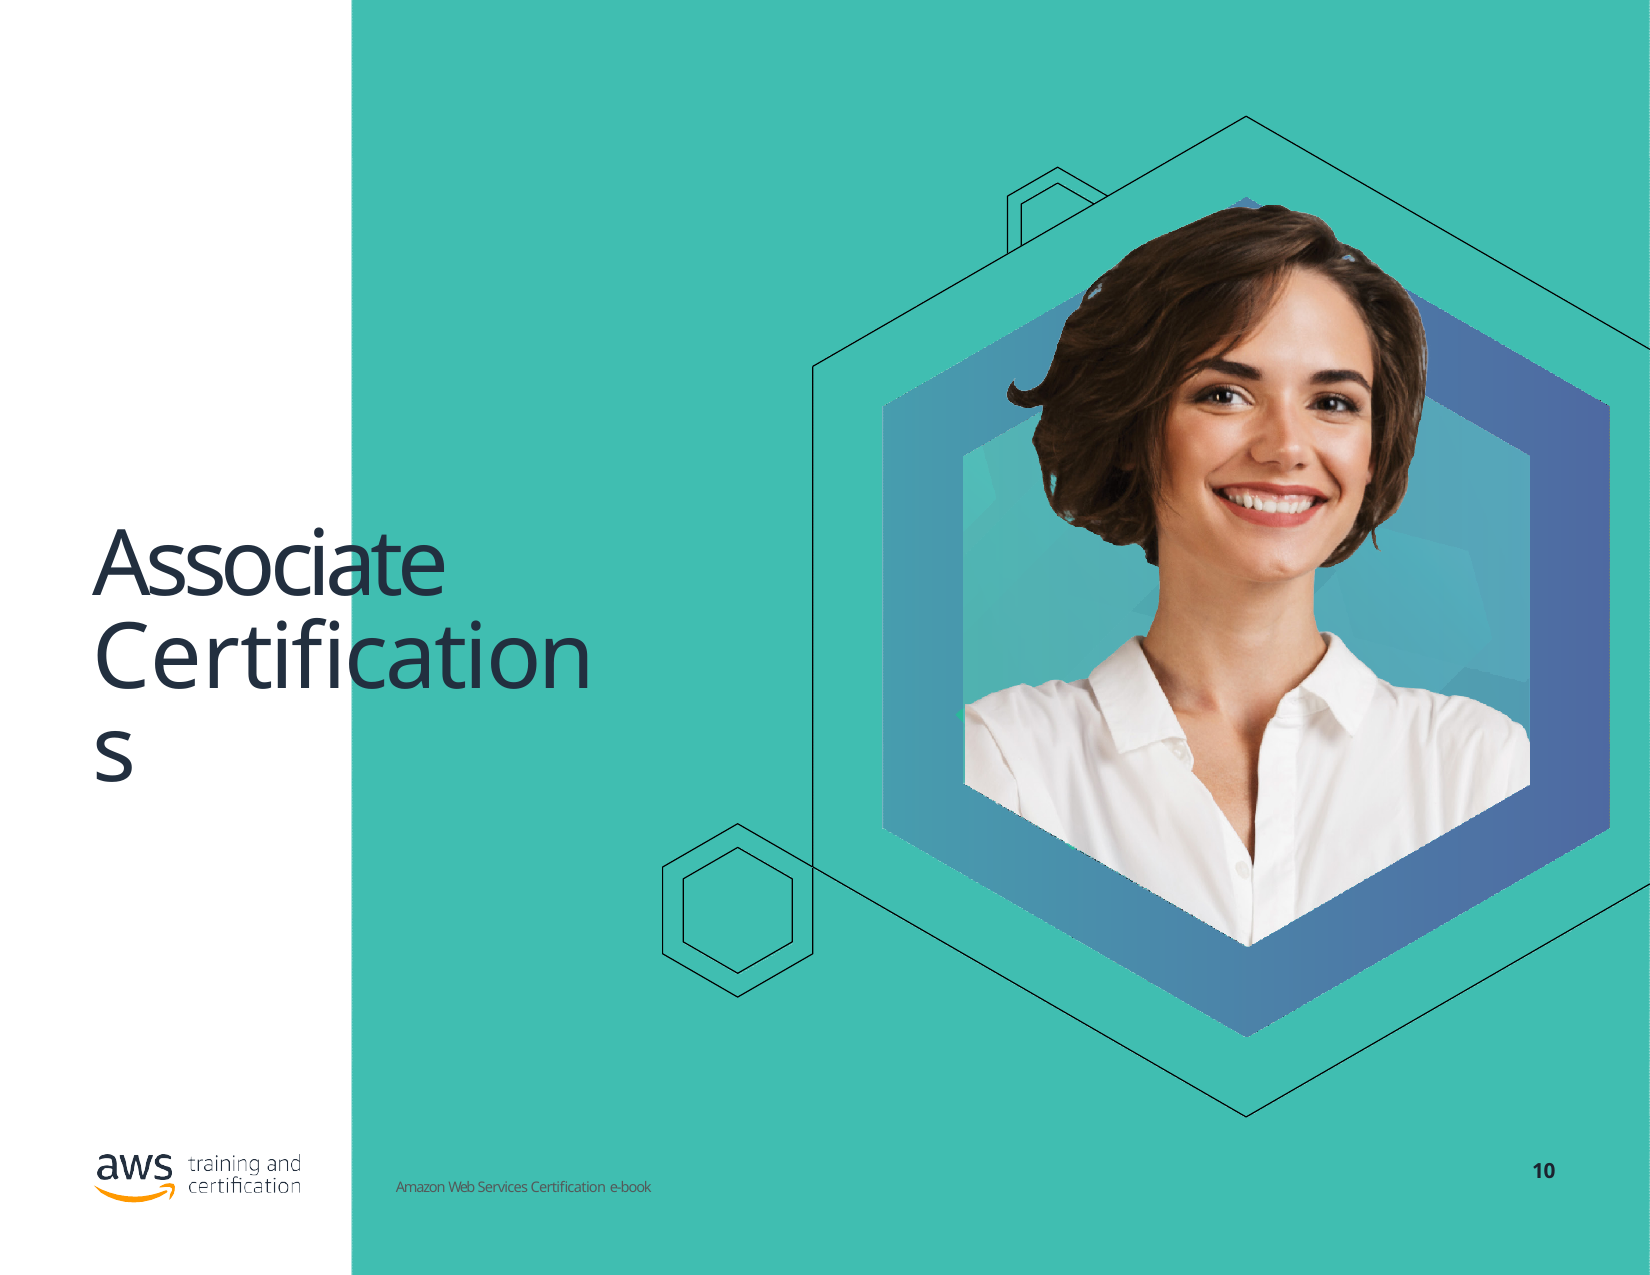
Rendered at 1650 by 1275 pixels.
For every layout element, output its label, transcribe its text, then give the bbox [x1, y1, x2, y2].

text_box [92, 1154, 175, 1203]
title Associate Certifications [90, 501, 345, 801]
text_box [350, 0, 1650, 1275]
picture [188, 1154, 300, 1193]
